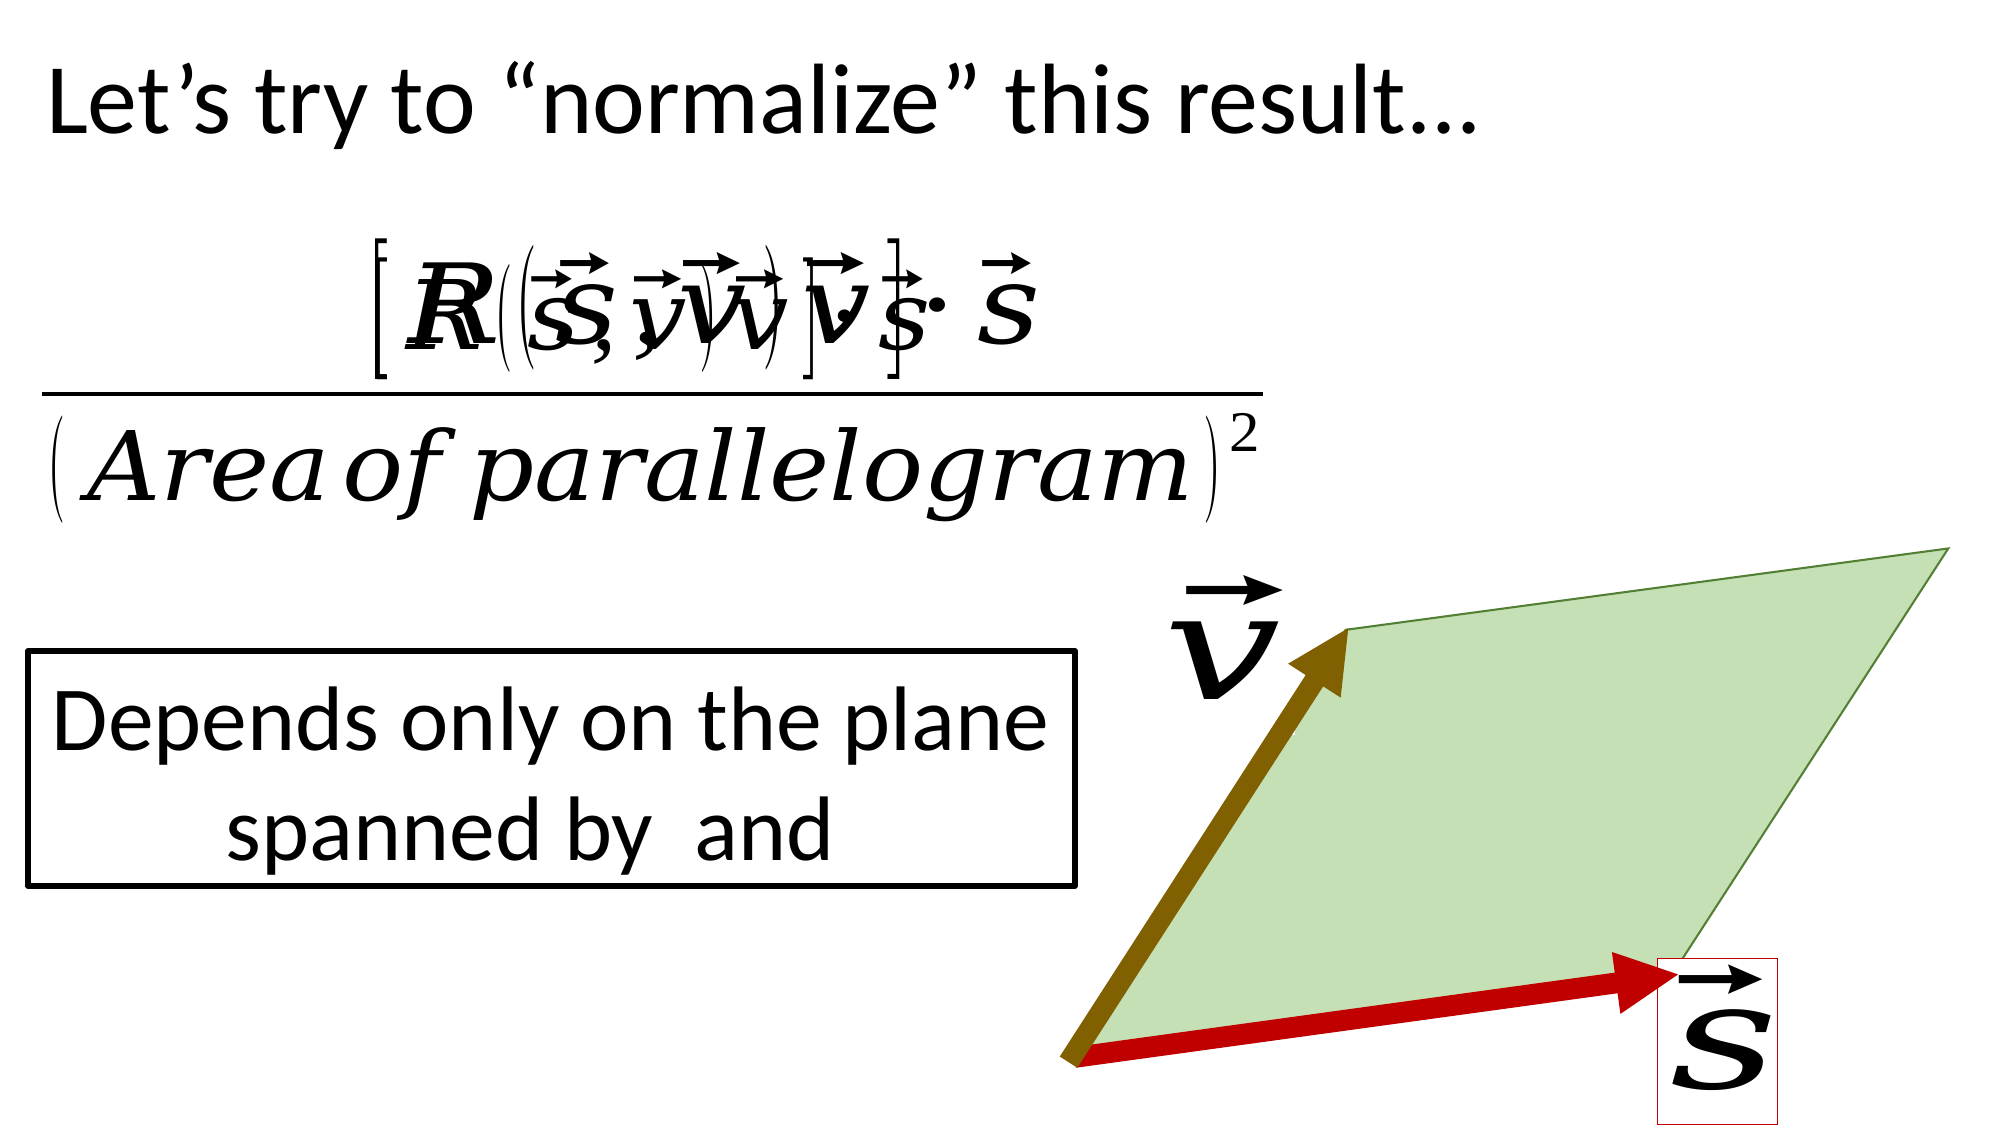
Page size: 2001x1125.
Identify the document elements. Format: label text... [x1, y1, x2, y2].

text_box [1351, 547, 1951, 958]
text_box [1068, 628, 1679, 1063]
text_box Let’s try to “normalize” this result... [31, 26, 1560, 161]
